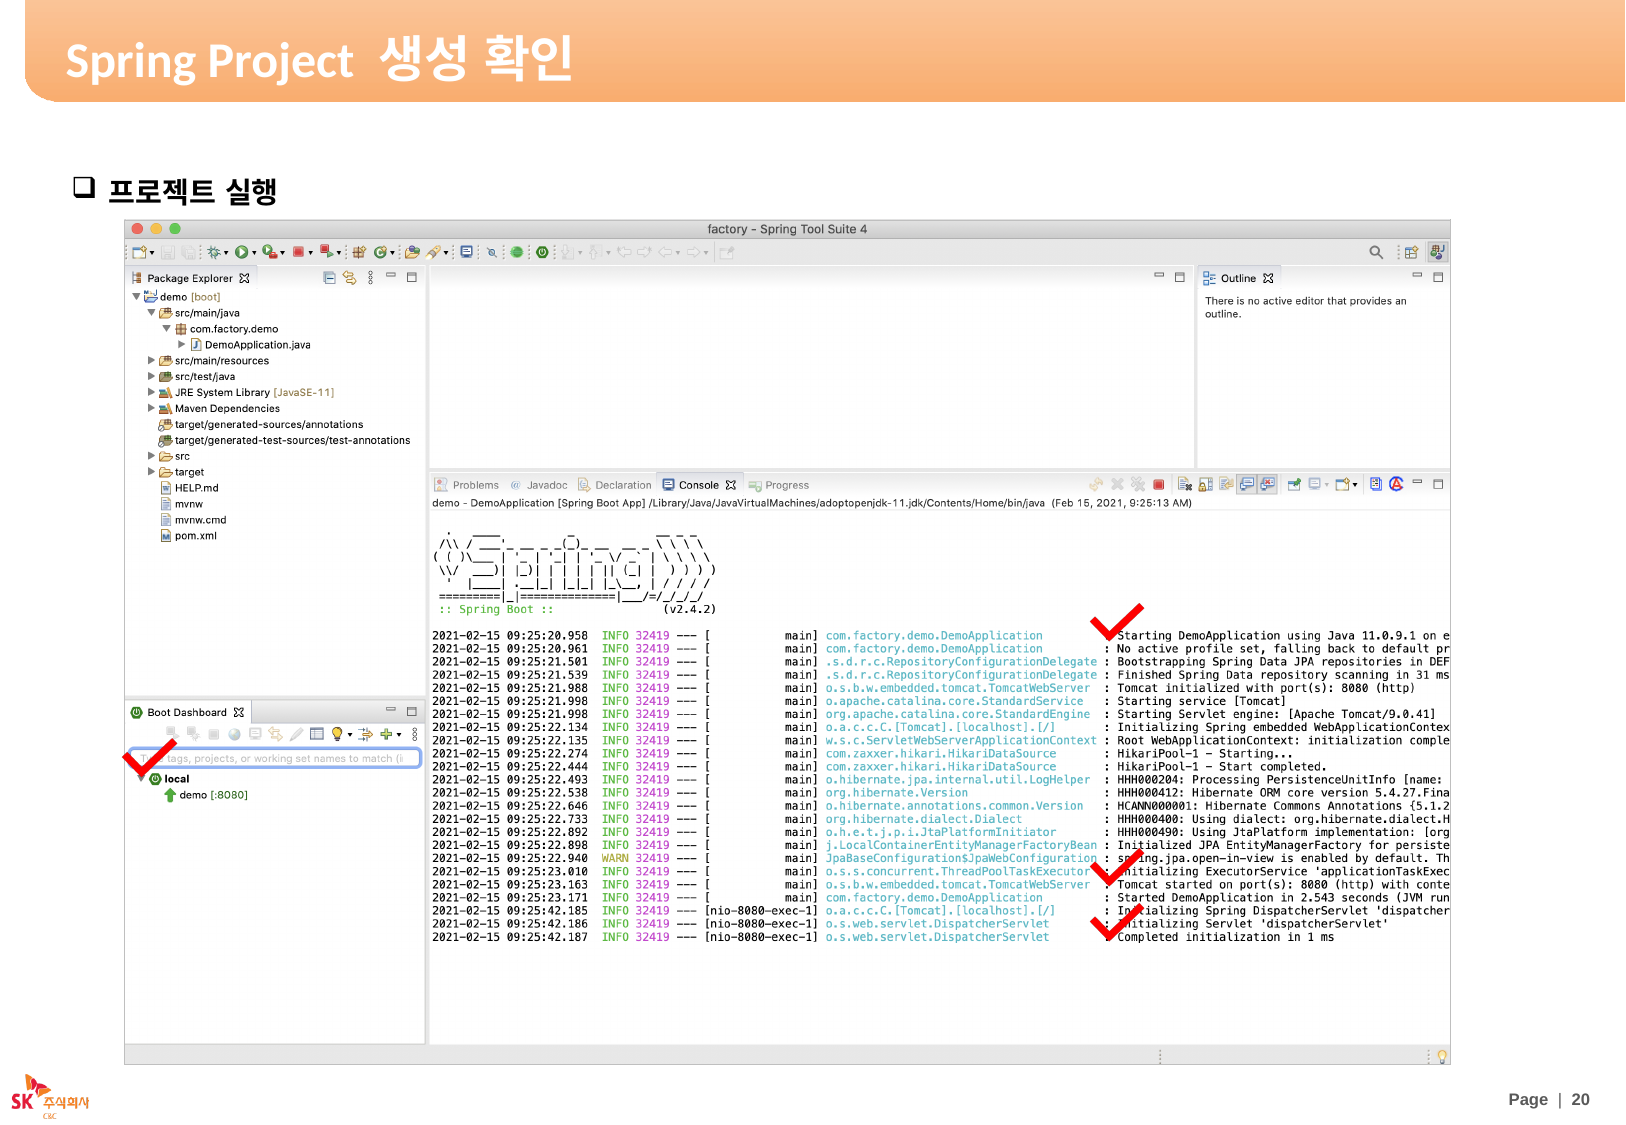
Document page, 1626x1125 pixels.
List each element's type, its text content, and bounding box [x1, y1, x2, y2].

picture [11, 1074, 89, 1119]
title Spring Project 생성 확인 [50, 19, 1604, 96]
list 프로젝트 실행 [56, 148, 1569, 1041]
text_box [121, 219, 1451, 1065]
